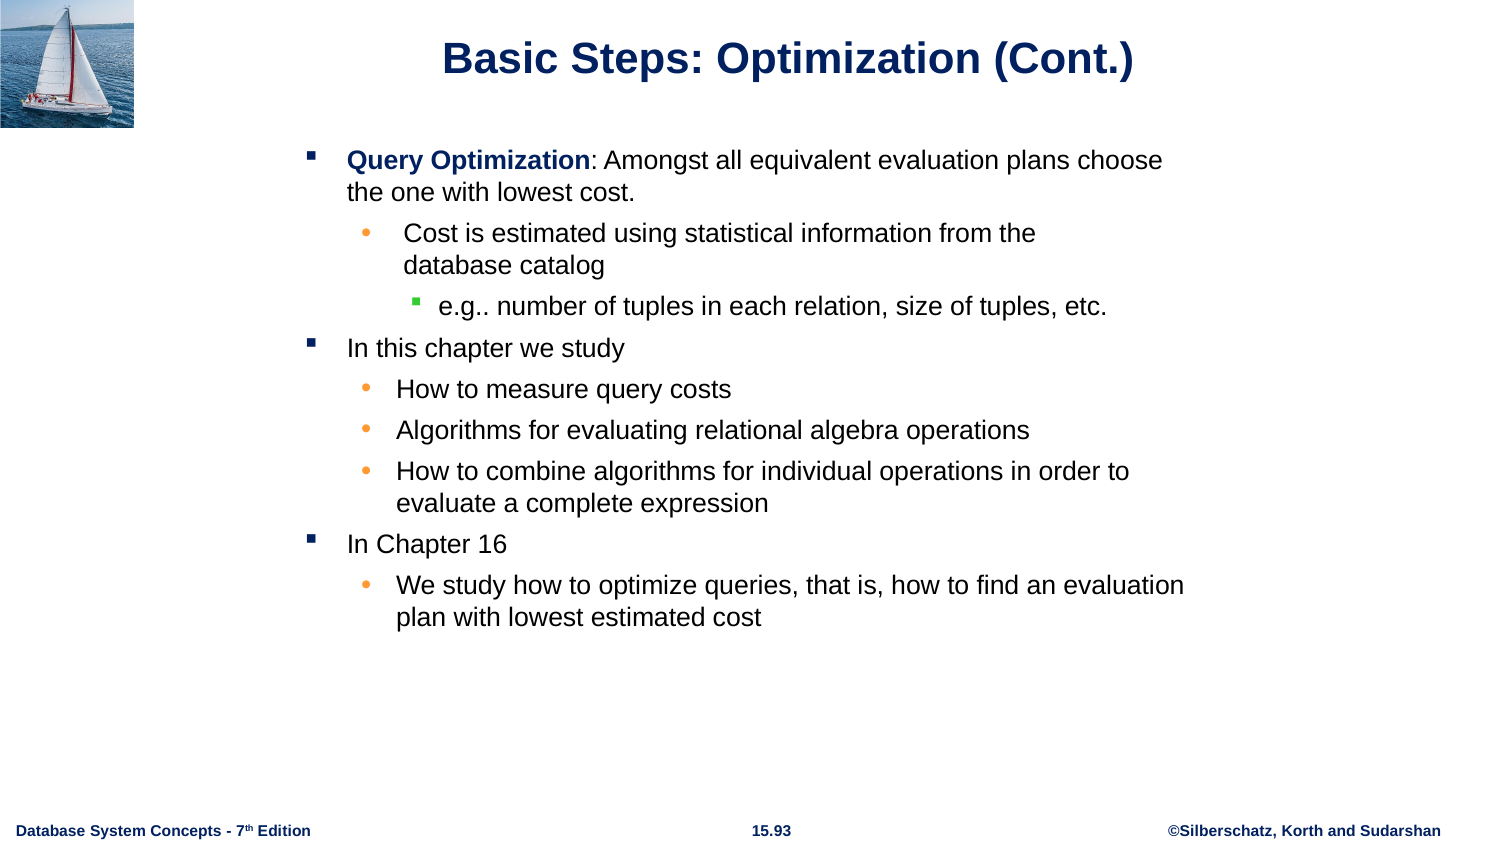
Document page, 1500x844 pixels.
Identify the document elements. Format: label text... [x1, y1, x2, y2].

picture [0, 0, 134, 128]
list Query Optimization: Amongst all equivalent evaluation plans choose the one with lowest cost. Cost is estimated using statistical information from the database catalog e.g.. number of tuples in each relation, size of tuples, etc. In this chapter we study How to measure query costs Algorithms for evaluating relational algebra operations How to combine algorithms for individual operations in order to evaluate a complete expression In Chapter 16 We study how to optimize queries, that is, how to find an evaluation plan with lowest estimated cost [289, 135, 1217, 662]
title Basic Steps: Optimization (Cont.) [125, 14, 1452, 90]
